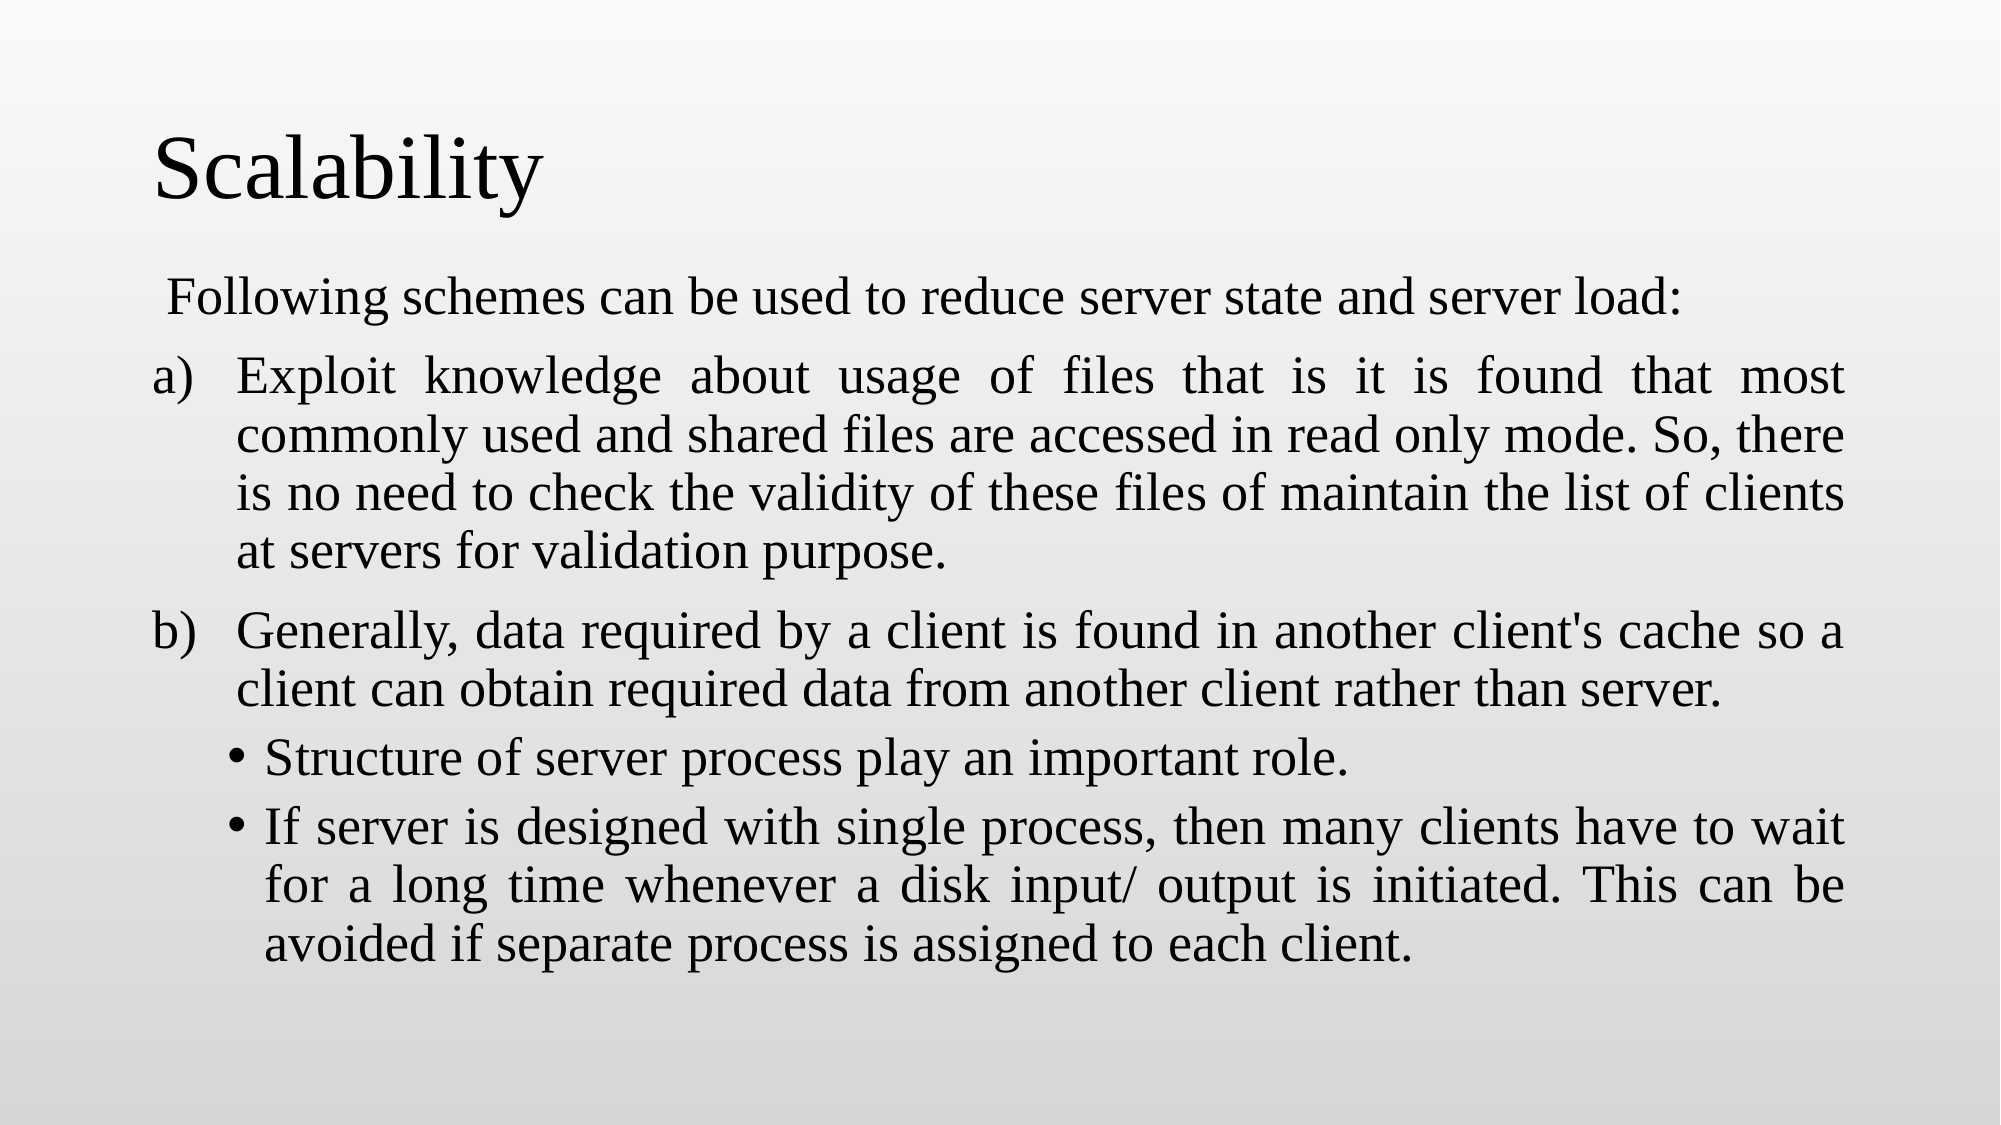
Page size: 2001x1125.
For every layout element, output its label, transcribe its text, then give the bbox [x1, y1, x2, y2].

title Scalability [137, 59, 1863, 259]
list Following schemes can be used to reduce server state and server load: Exploit knowledge about usage of files that is it is found that most commonly used and shared files are accessed in read only mode. So, there is no need to check the validity of these files of maintain the list of clients at servers for validation purpose. Generally, data required by a client is found in another client's cache so a client can obtain required data from another client rather than server. Structure of server process play an important role. If server is designed with single process, then many clients have to wait for a long time whenever a disk input/ output is initiated. This can be avoided if separate process is assigned to each client. [137, 259, 1863, 974]
